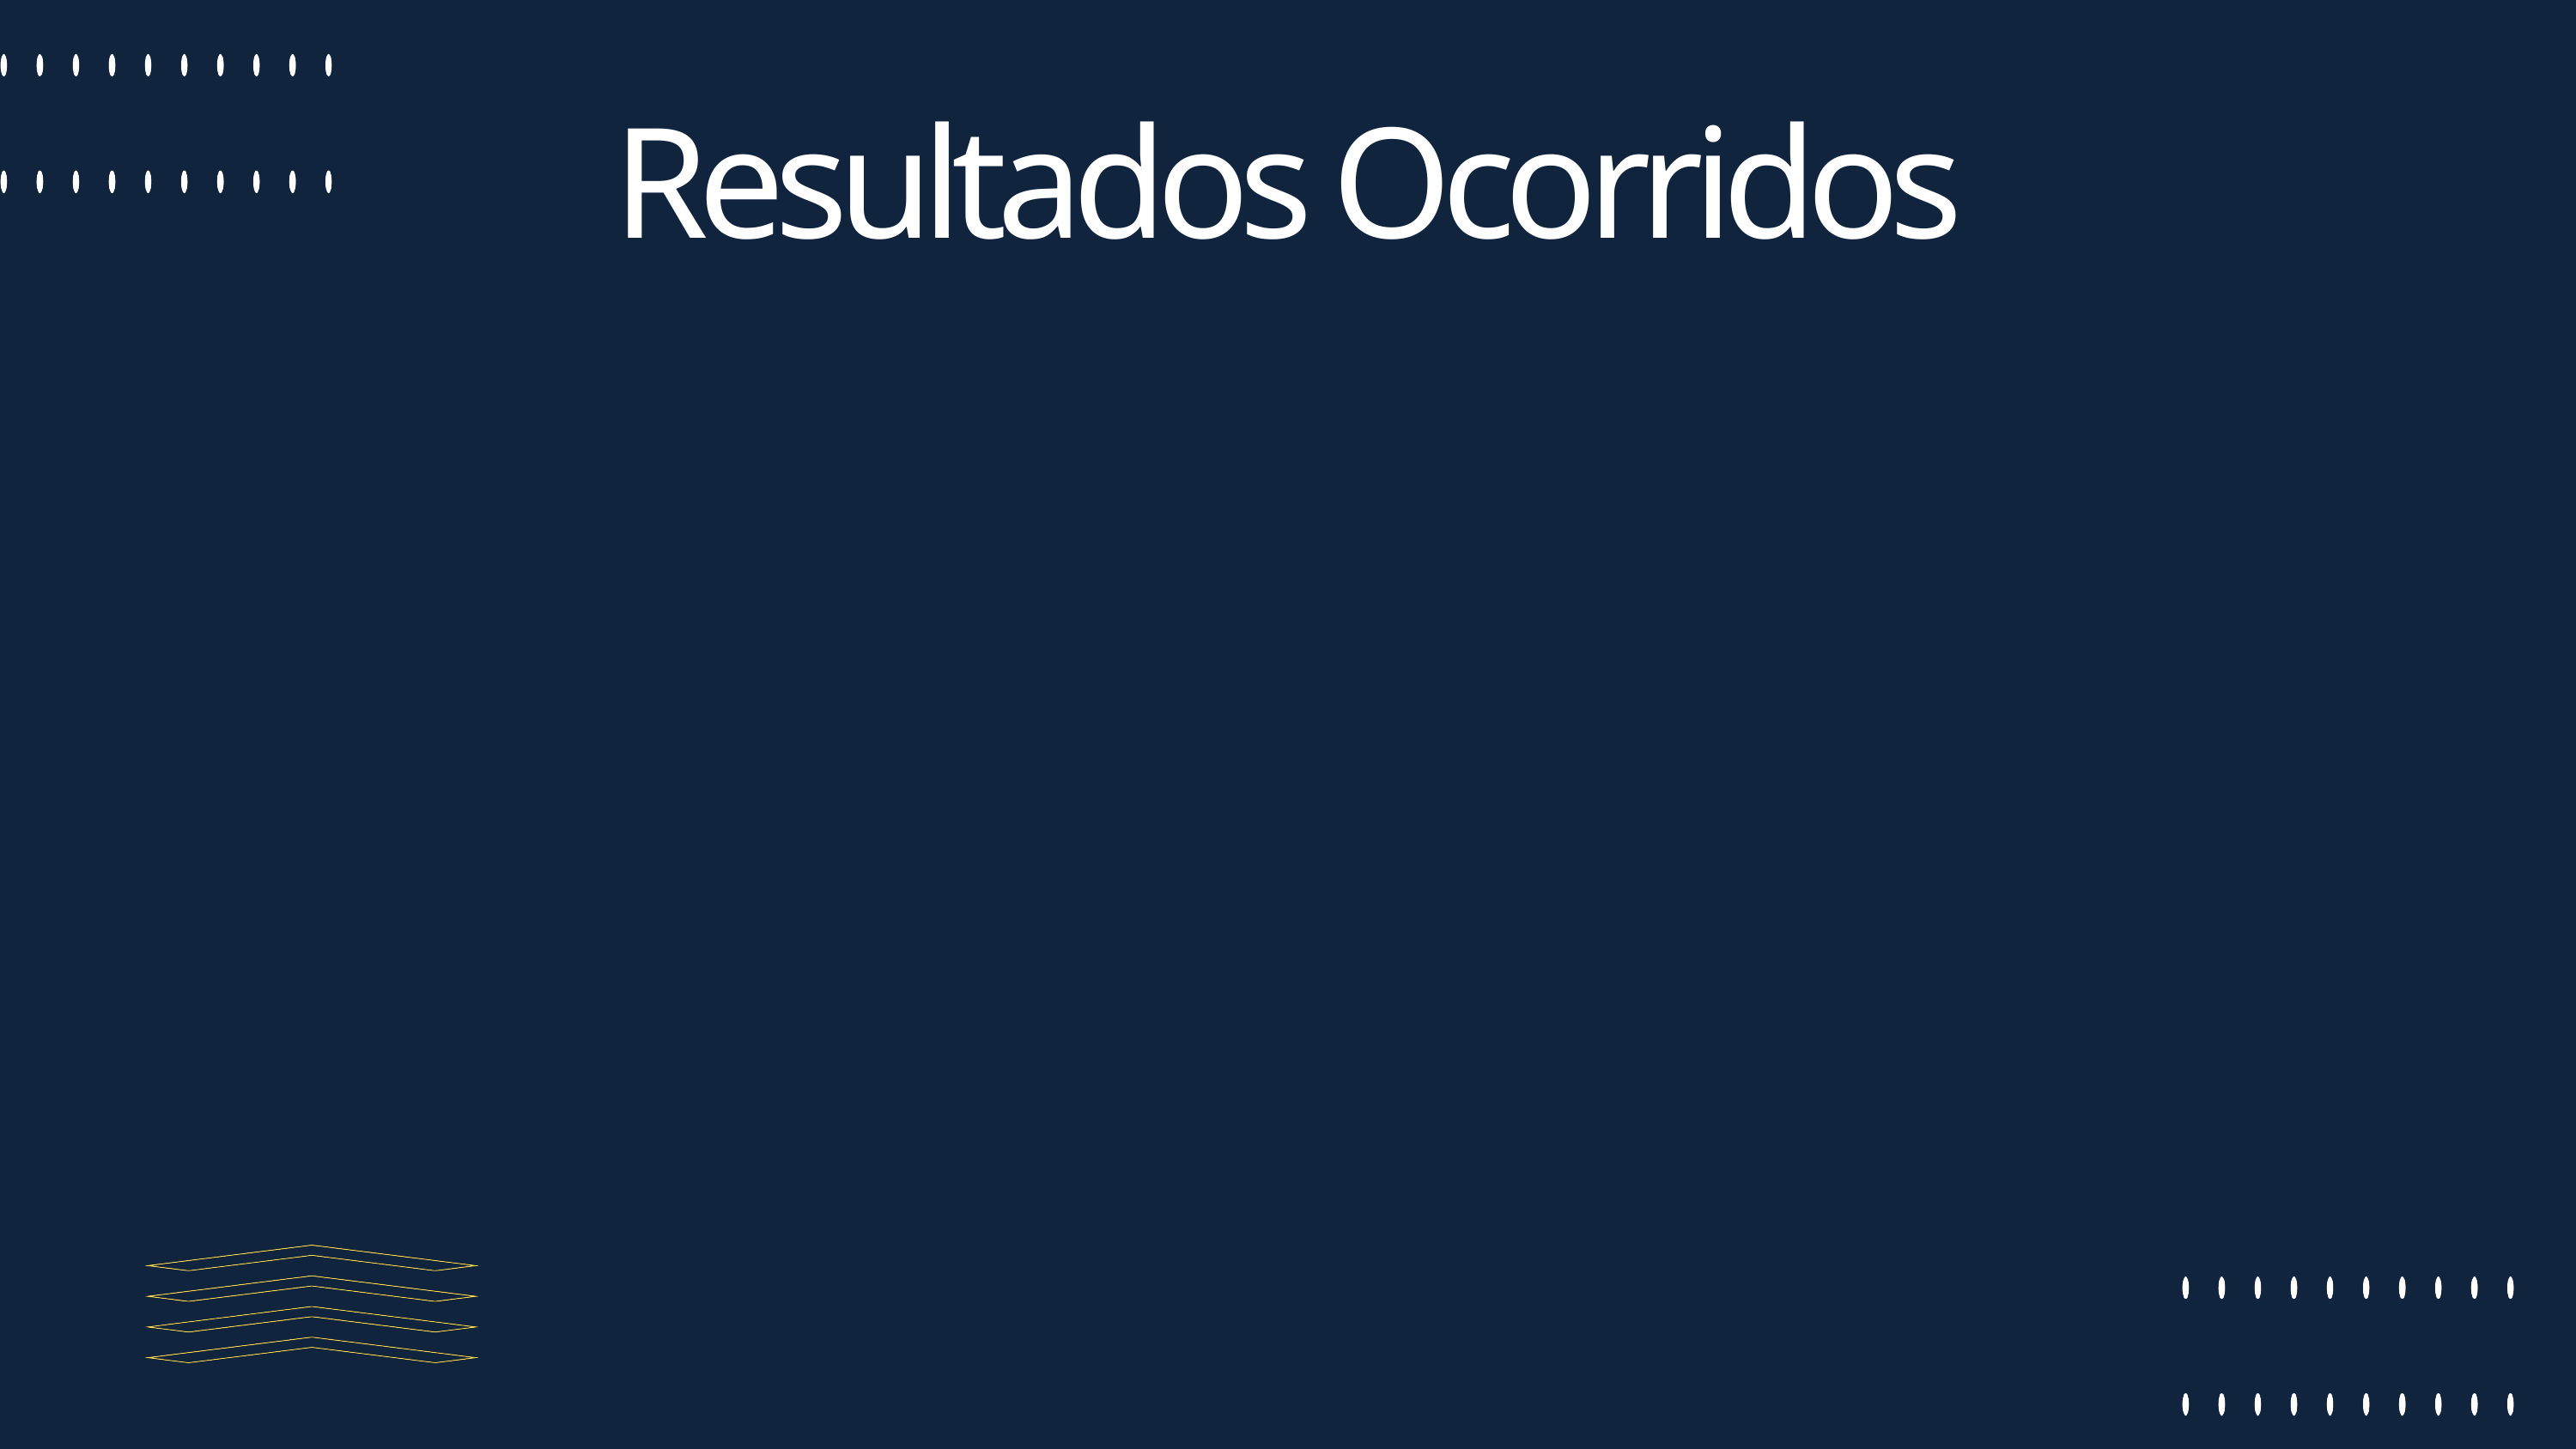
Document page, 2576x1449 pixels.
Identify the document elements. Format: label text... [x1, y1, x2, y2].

text_box [0, 0, 332, 194]
text_box Resultados Ocorridos [0, 144, 2576, 270]
text_box [144, 1245, 479, 1363]
text_box [2182, 1275, 2514, 1449]
